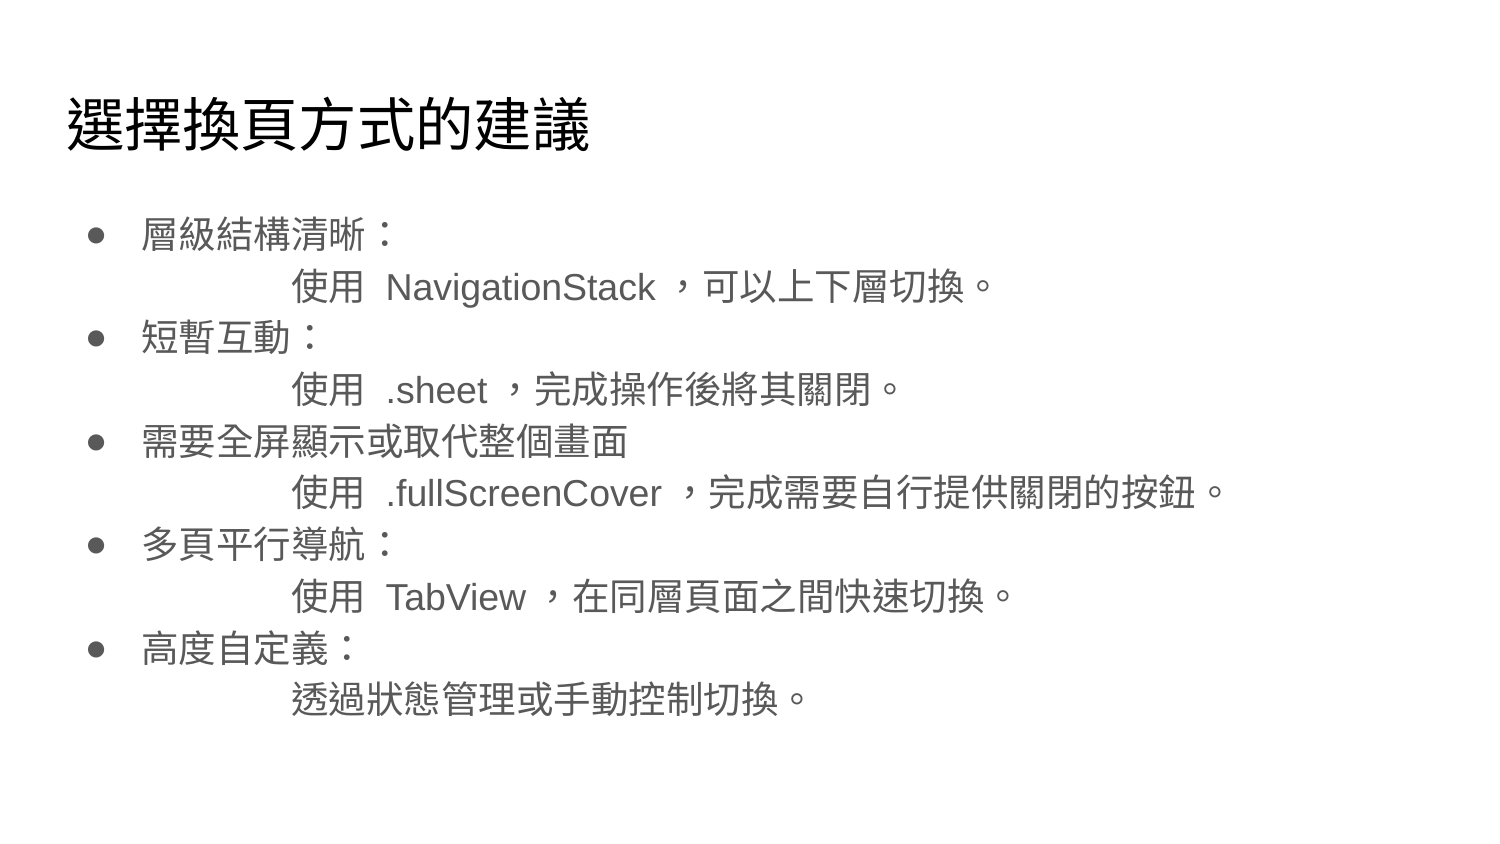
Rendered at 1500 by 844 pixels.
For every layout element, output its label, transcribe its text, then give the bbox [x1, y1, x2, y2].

list 層級結構清晰： 使用 NavigationStack，可以上下層切換。 短暫互動： 使用 .sheet，完成操作後將其關閉。 需要全屏顯示或取代整個畫面 使用 .fullScreenCover，完成需要自行提供關閉的按鈕。 多頁平行導航： 使用 TabView，在同層頁面之間快速切換。 高度自定義： 透過狀態管理或手動控制切換。 [51, 189, 1449, 750]
title 選擇換頁方式的建議 [51, 72, 1449, 167]
